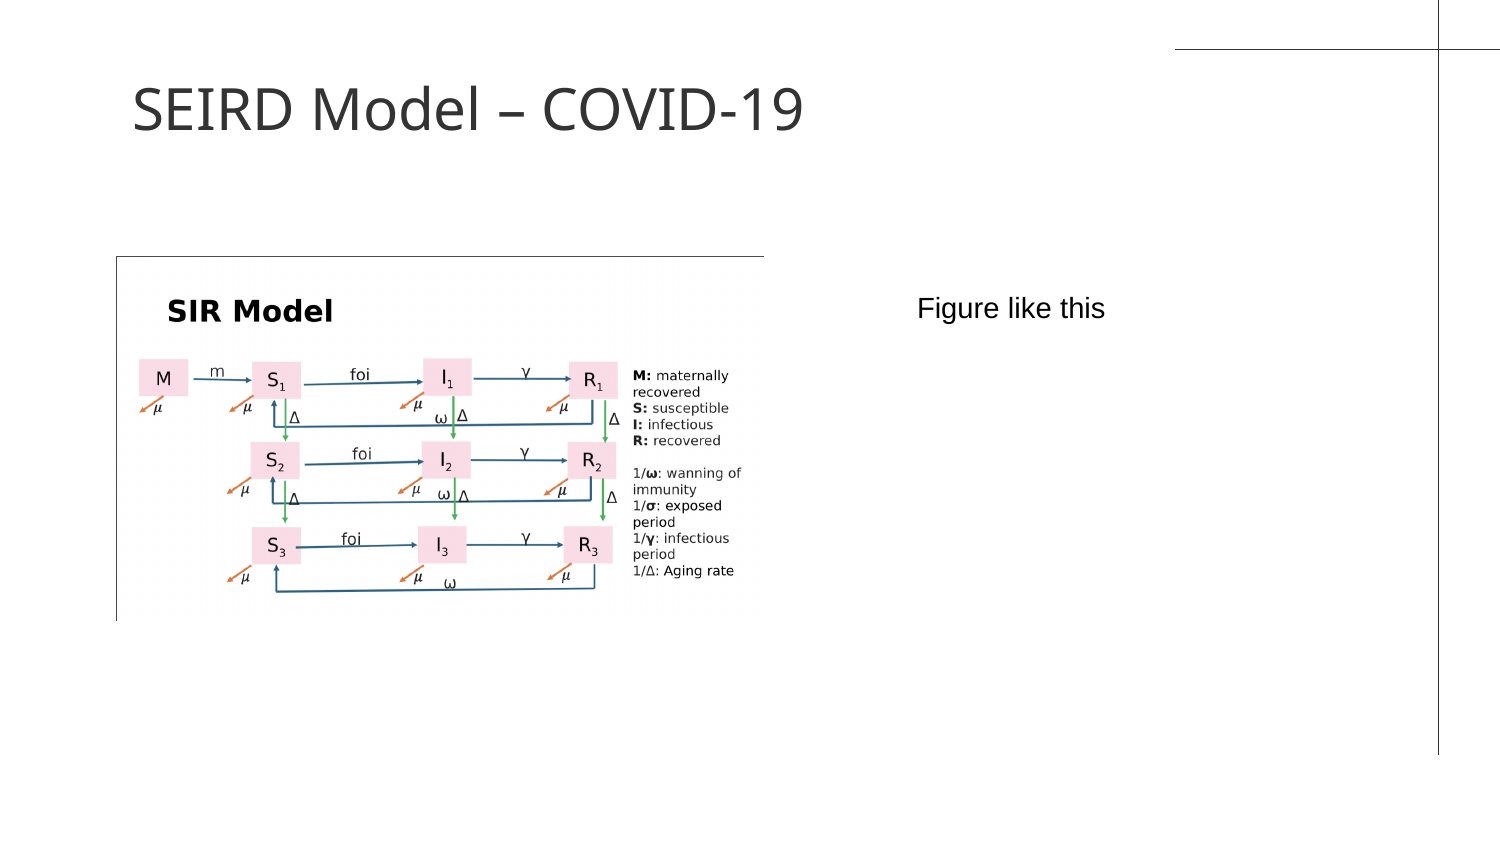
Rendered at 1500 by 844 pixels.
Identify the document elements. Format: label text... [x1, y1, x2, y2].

title SEIRD Model – COVID-19 [116, 57, 1437, 232]
text_box Figure like this [902, 282, 1130, 333]
picture [116, 255, 765, 621]
